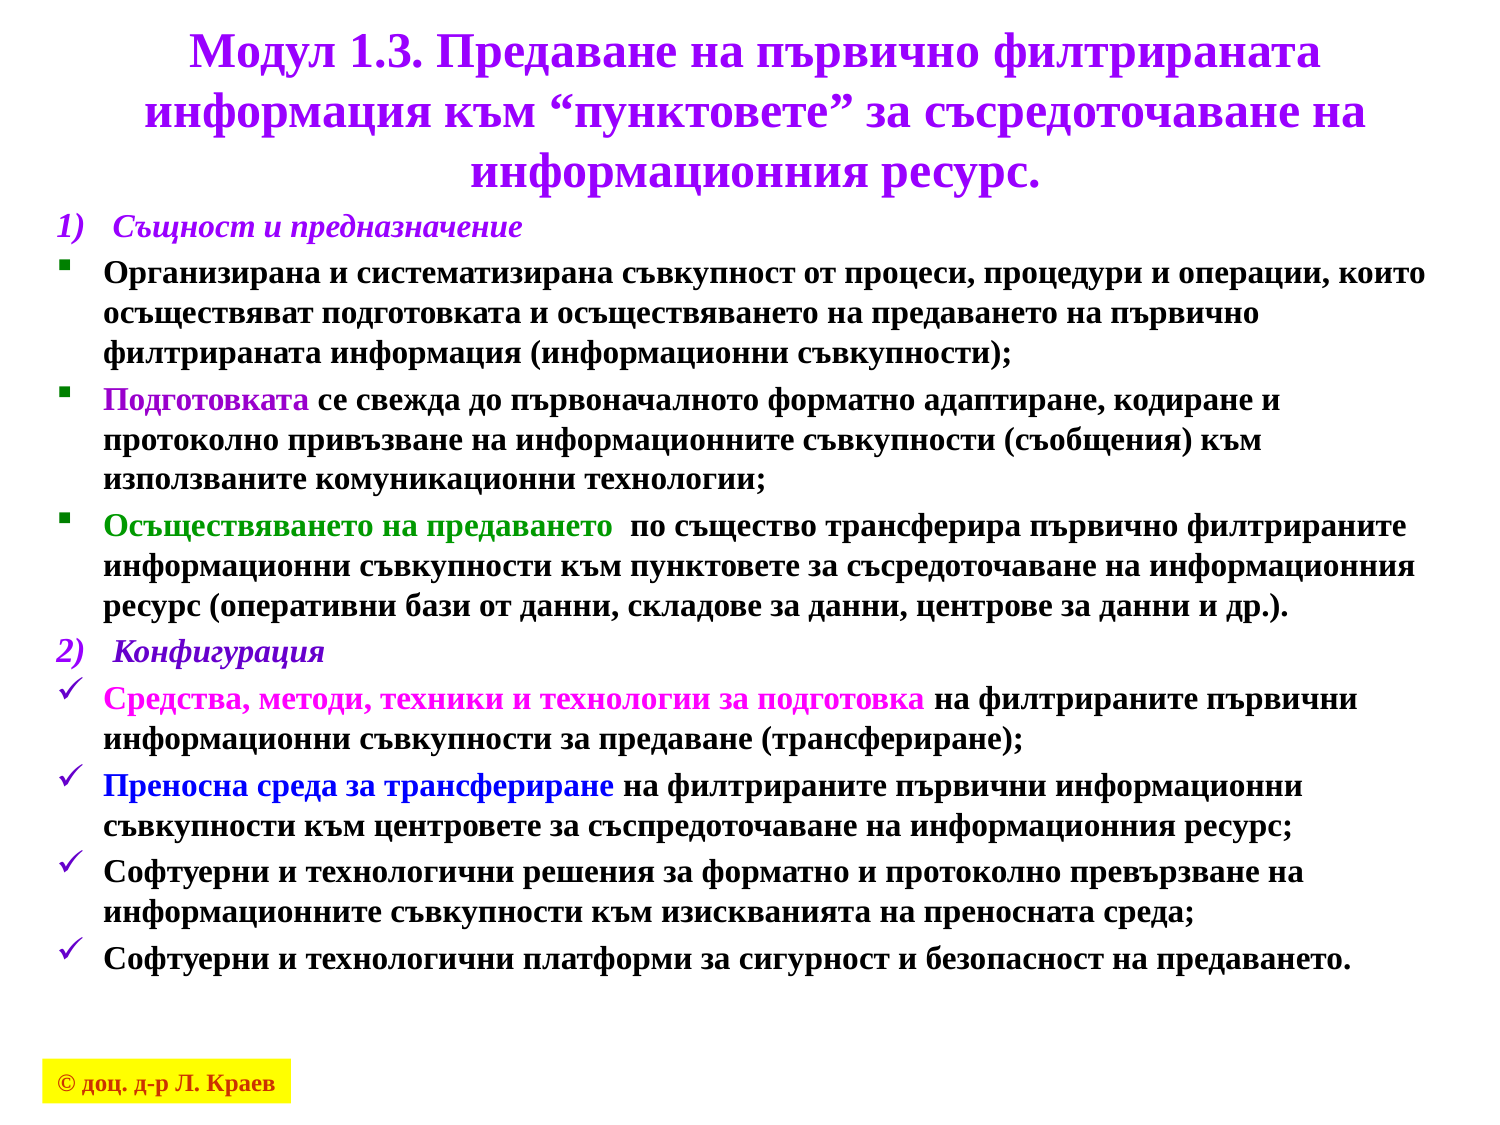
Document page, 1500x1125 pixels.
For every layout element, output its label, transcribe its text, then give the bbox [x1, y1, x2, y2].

subtitle Същност и предназначение Организирана и систематизирана съвкупност от процеси, процедури и операции, които осъществяват подготовката и осъществяването на предаването на първично филтрираната информация (информационни съвкупности); Подготовката се свежда до първоначалното форматно адаптиране, кодиране и протоколно привъзване на информационните съвкупности (съобщения) към използваните комуникационни технологии; Осъществяването на предаването по същество трансферира първично филтрираните информационни съвкупности към пунктовете за съсредоточаване на информационния ресурс (оперативни бази от данни, складове за данни, центрове за данни и др.). Конфигурация Средства, методи, техники и технологии за подготовка на филтрираните първични информационни съвкупности за предаване (трансфериране); Преносна среда за трансфериране на филтрираните първични информационни съвкупности към центровете за съспредоточаване на информационния ресурс; Софтуерни и технологични решения за форматно и протоколно превързване на информационните съвкупности към изискванията на преносната среда; Софтуерни и технологични платформи за сигурност и безопасност на предаването. [41, 196, 1447, 1012]
text_box © доц. д-р Л. Краев [42, 1058, 291, 1104]
title Модул 1.3. Предаване на първично филтрираната информация към “пунктовете” за съсредоточаване на информационния ресурс. [41, 19, 1471, 197]
